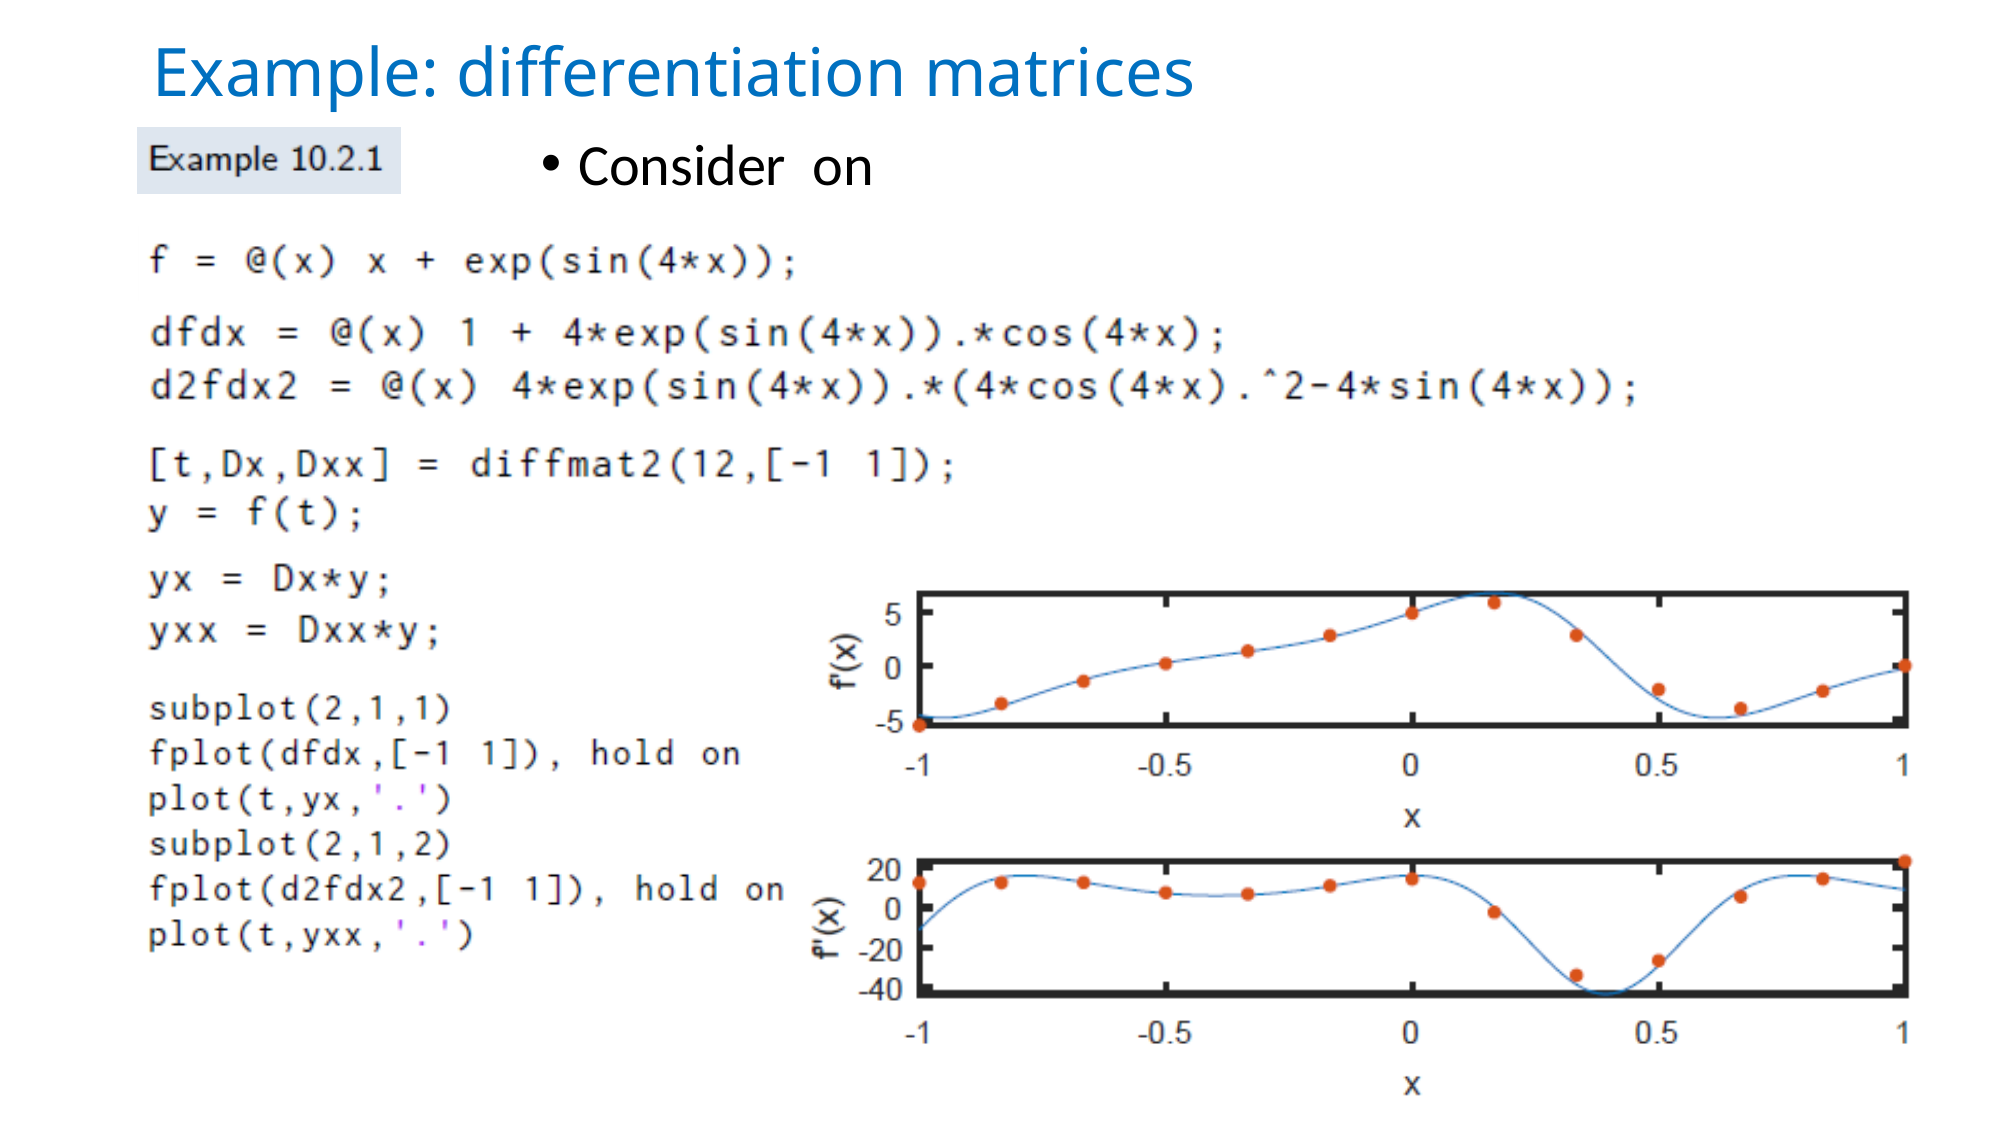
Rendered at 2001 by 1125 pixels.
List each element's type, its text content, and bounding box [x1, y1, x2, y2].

title Example: differentiation matrices [137, 31, 1863, 120]
picture [137, 127, 401, 194]
picture [129, 226, 1971, 1114]
